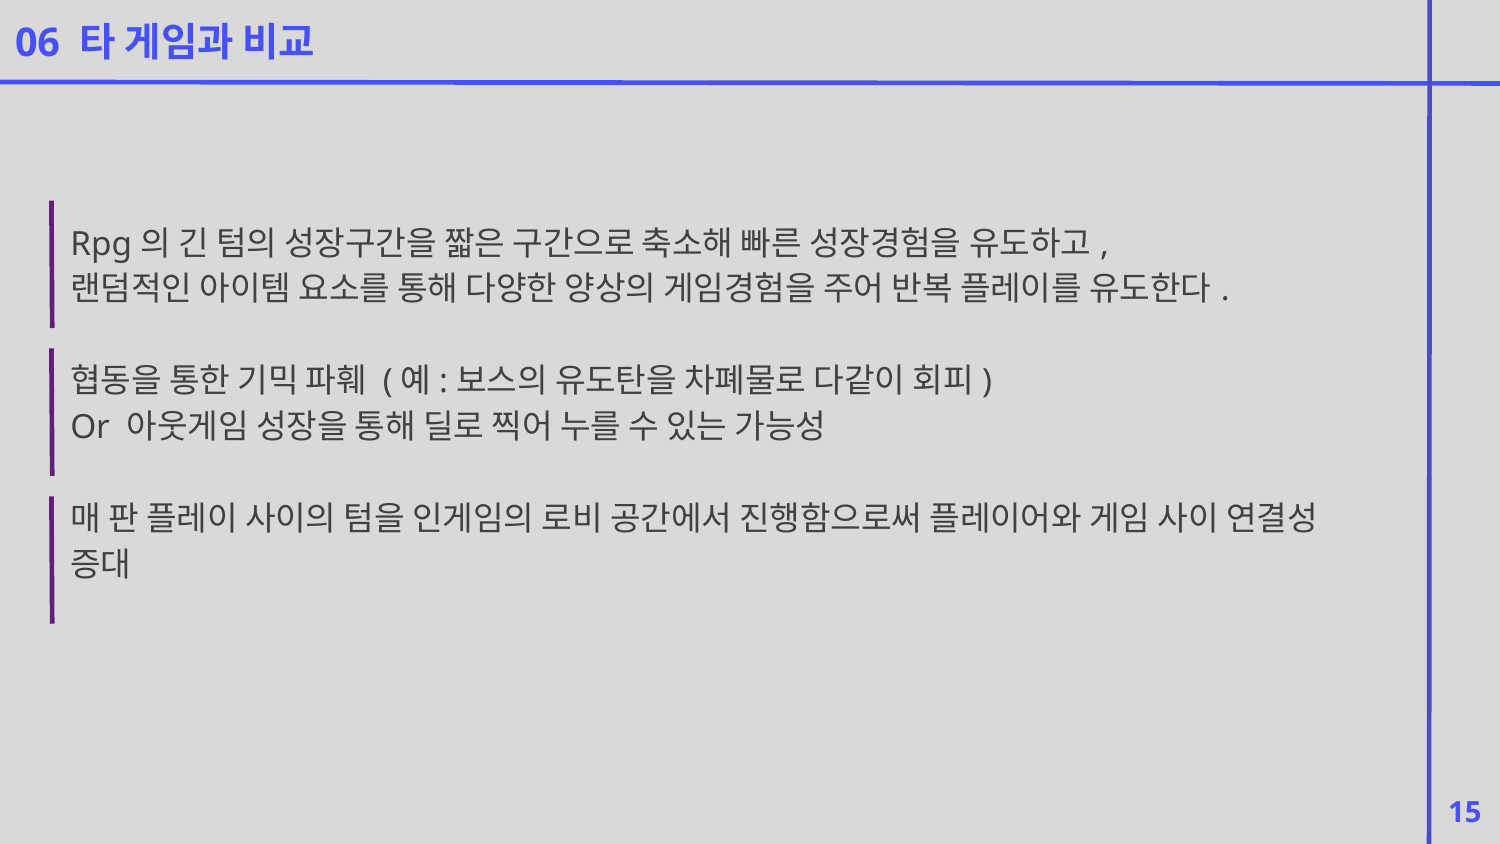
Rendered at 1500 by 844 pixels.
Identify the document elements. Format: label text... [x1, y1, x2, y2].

text_box 15 [1434, 778, 1500, 843]
text_box 06 타 게임과 비교 [0, 0, 509, 81]
text_box Rpg의 긴 텀의 성장구간을 짧은 구간으로 축소해 빠른 성장경험을 유도하고, 랜덤적인 아이템 요소를 통해 다양한 양상의 게임경험을 주어 반복 플레이를 유도한다. 협동을 통한 기믹 파훼 (예:보스의 유도탄을 차폐물로 다같이 회피) Or 아웃게임 성장을 통해 딜로 찍어 누를 수 있는 가능성 매 판 플레이 사이의 텀을 인게임의 로비 공간에서 진행함으로써 플레이어와 게임 사이 연결성 증대 [55, 200, 1360, 644]
